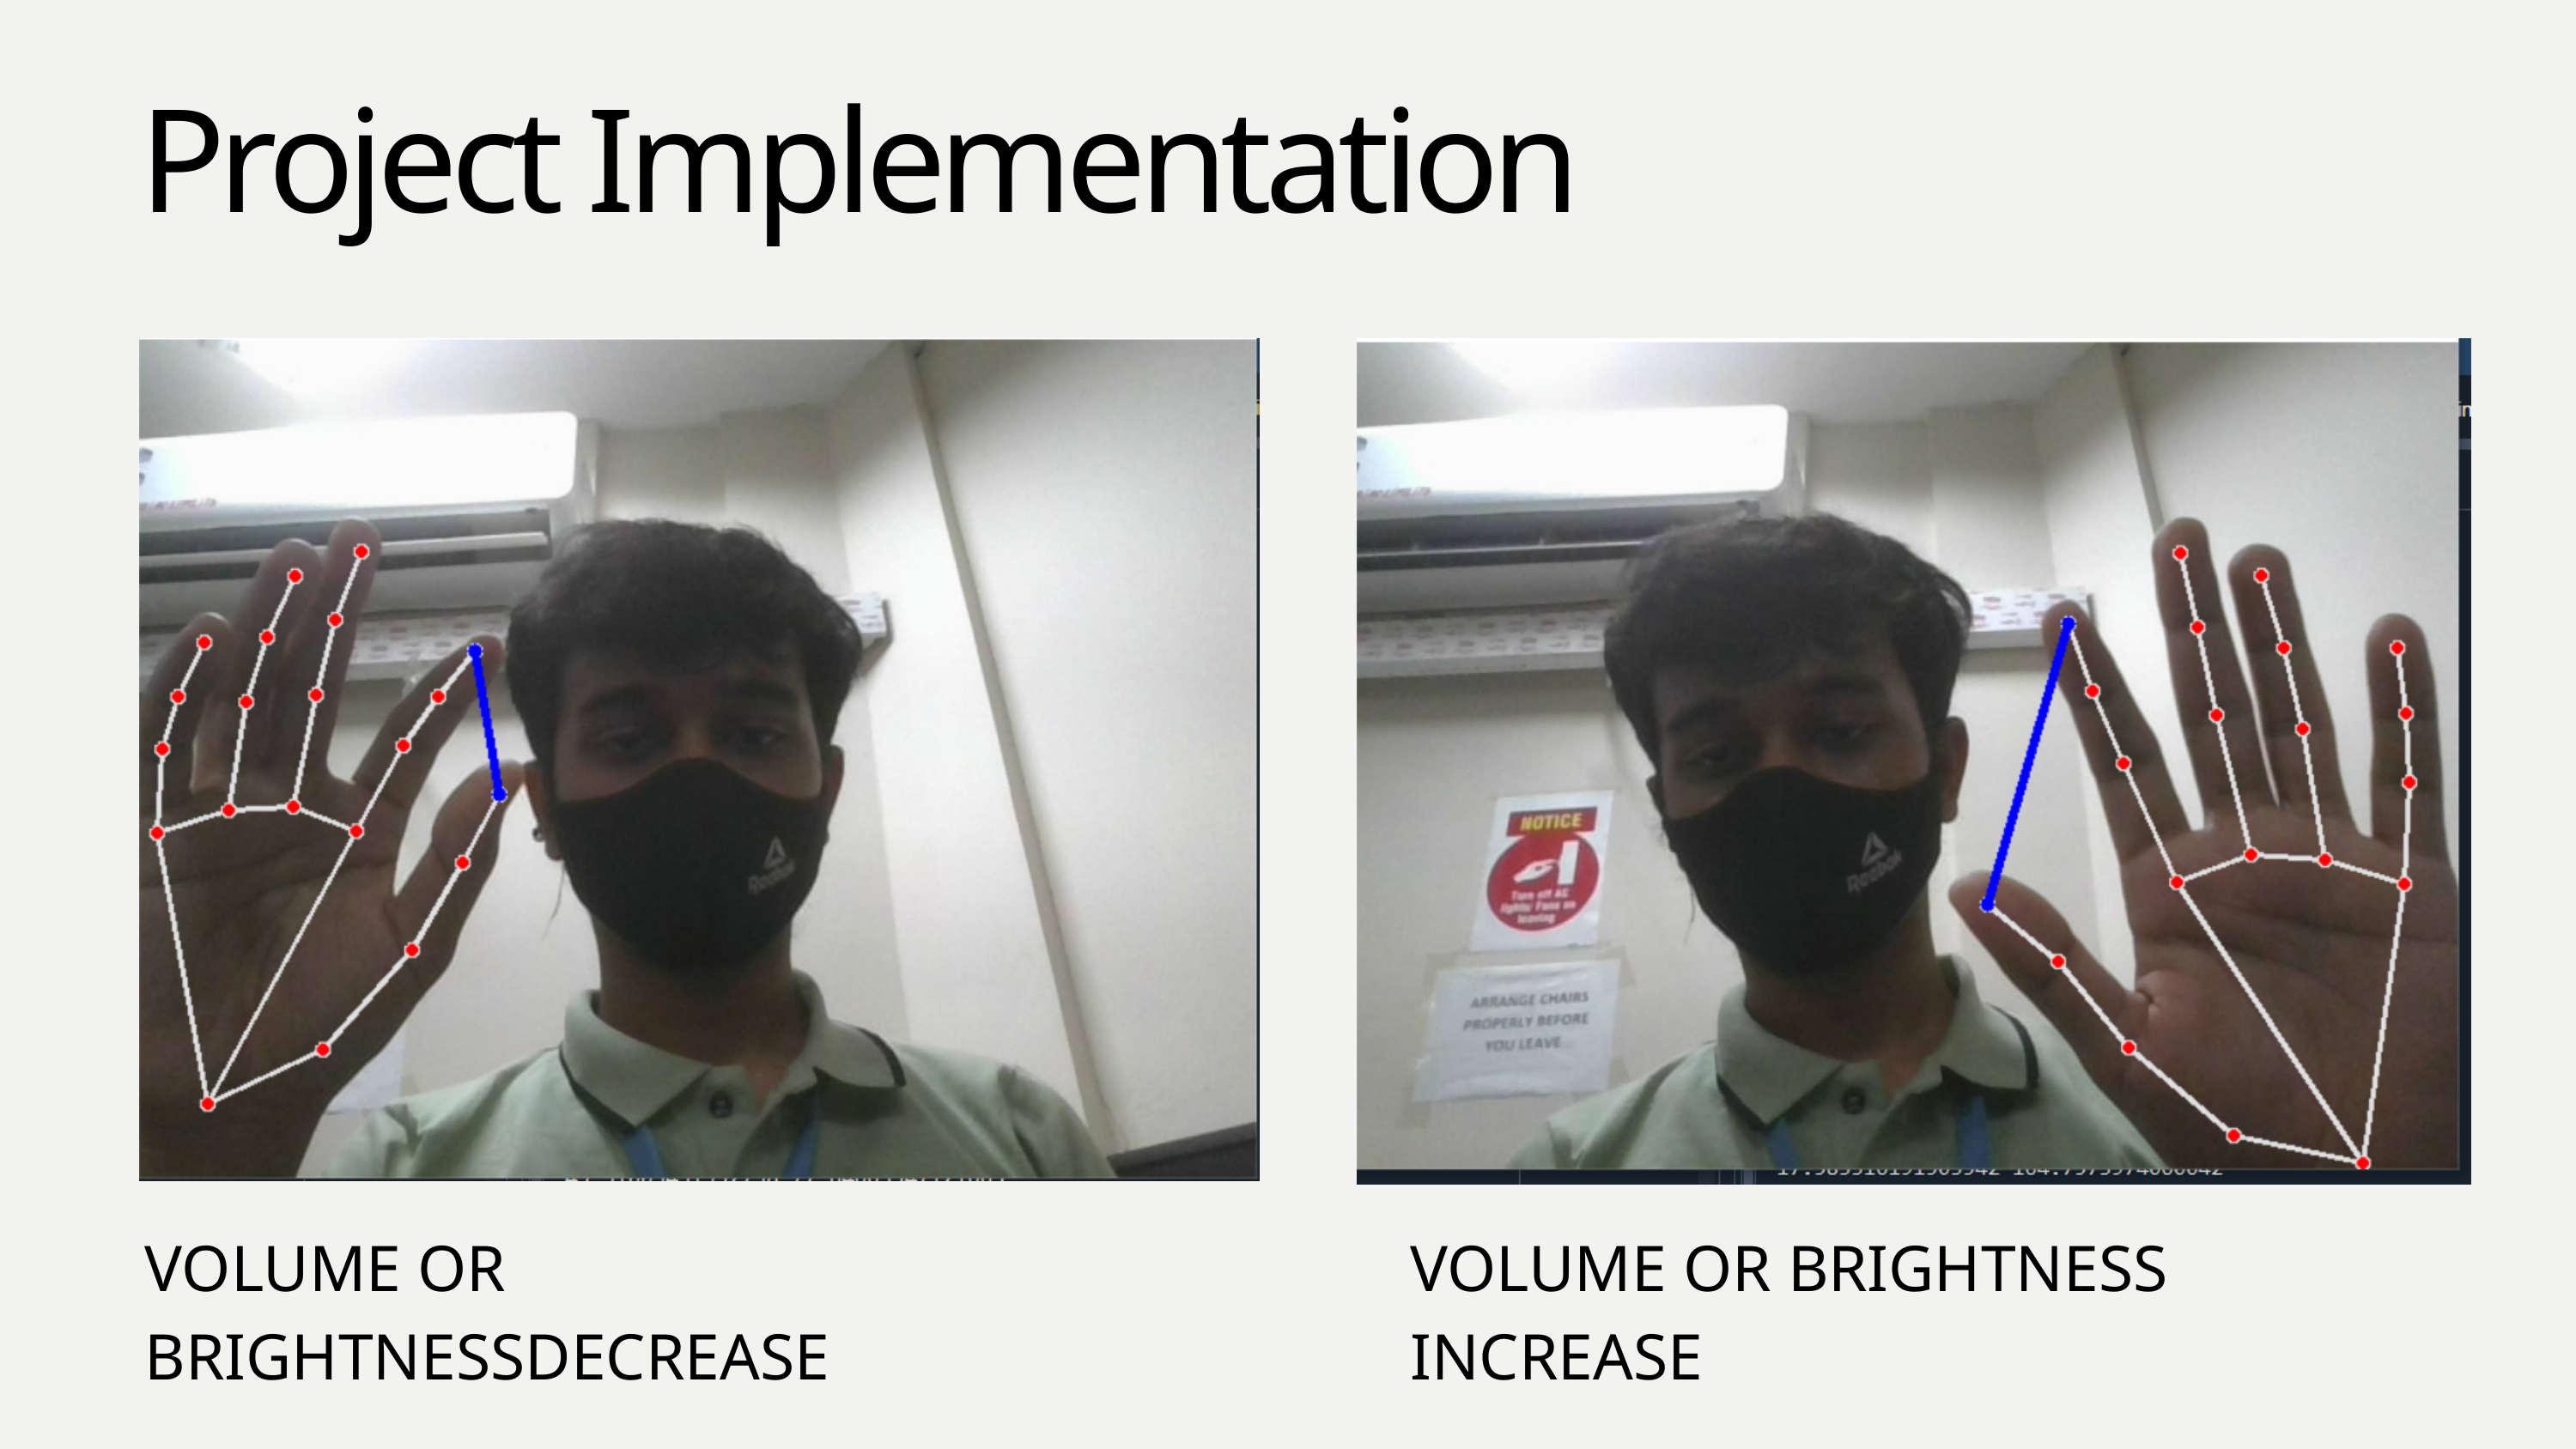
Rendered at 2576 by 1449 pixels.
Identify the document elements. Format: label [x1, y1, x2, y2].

text_box [1409, 1222, 2432, 1449]
picture [139, 338, 1260, 1181]
picture [1357, 338, 2471, 1185]
text_box [139, 40, 2425, 248]
text_box [144, 1222, 1167, 1449]
